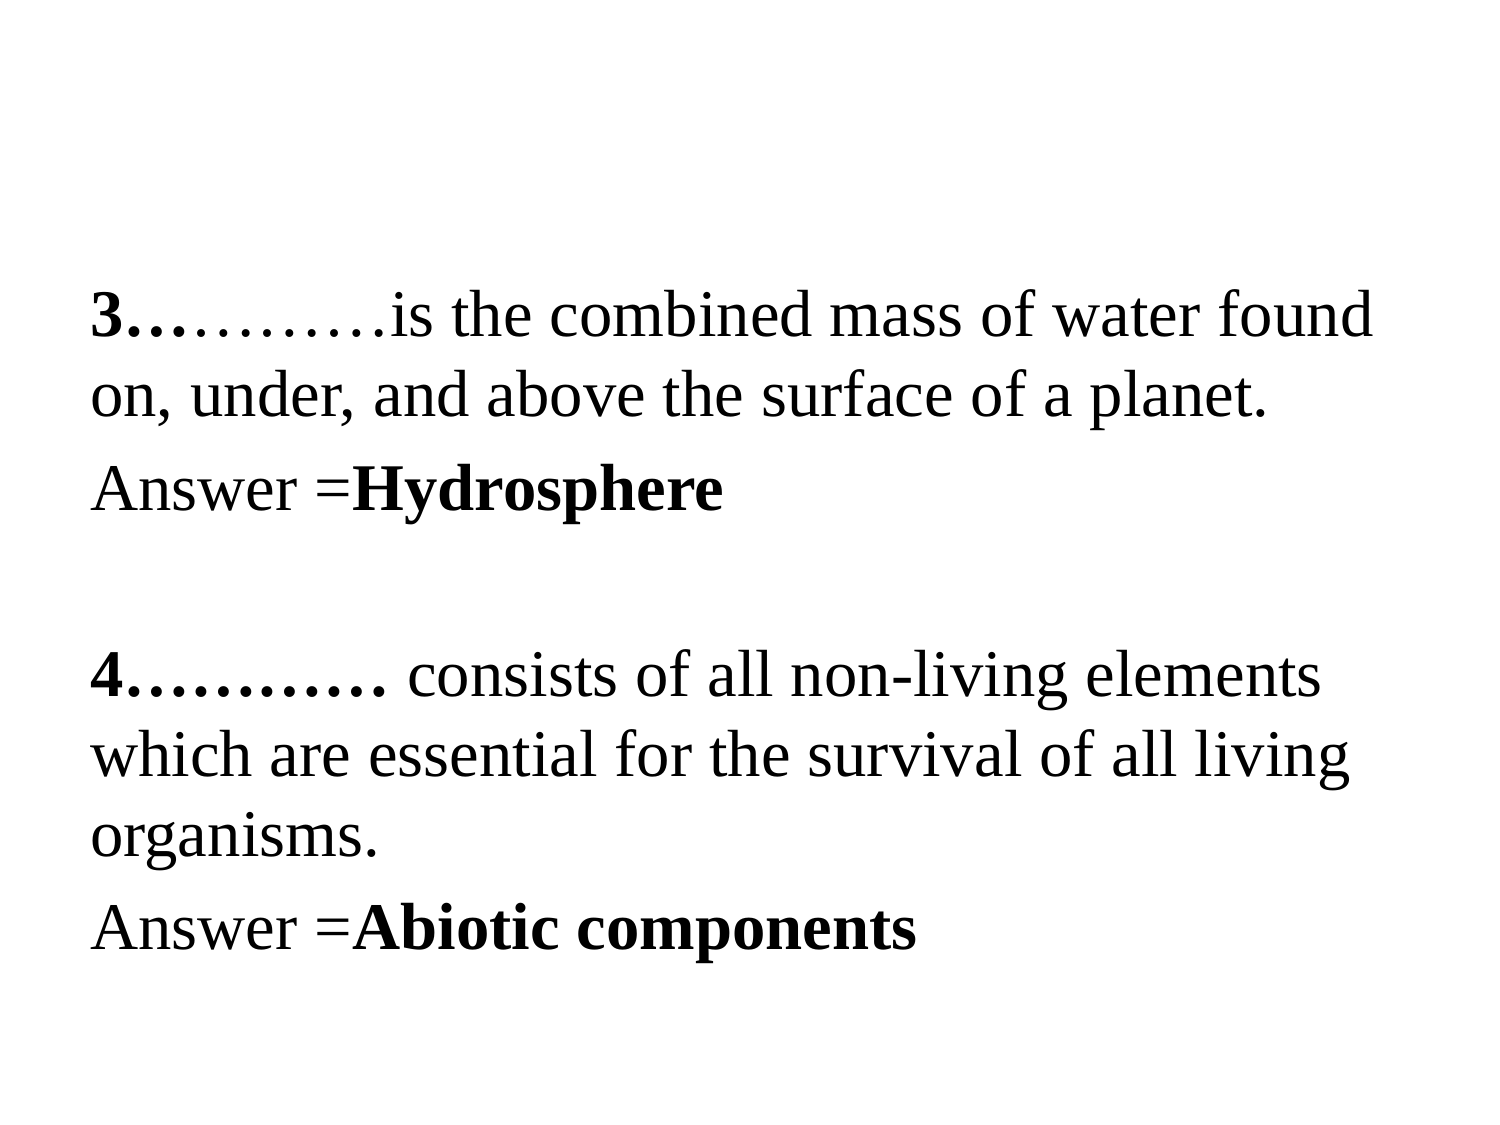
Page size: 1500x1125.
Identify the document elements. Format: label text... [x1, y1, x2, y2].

list 3…………is the combined mass of water found on, under, and above the surface of a planet. Answer =Hydrosphere 4………… consists of all non-living elements which are essential for the survival of all living organisms. Answer =Abiotic components [75, 262, 1425, 1005]
